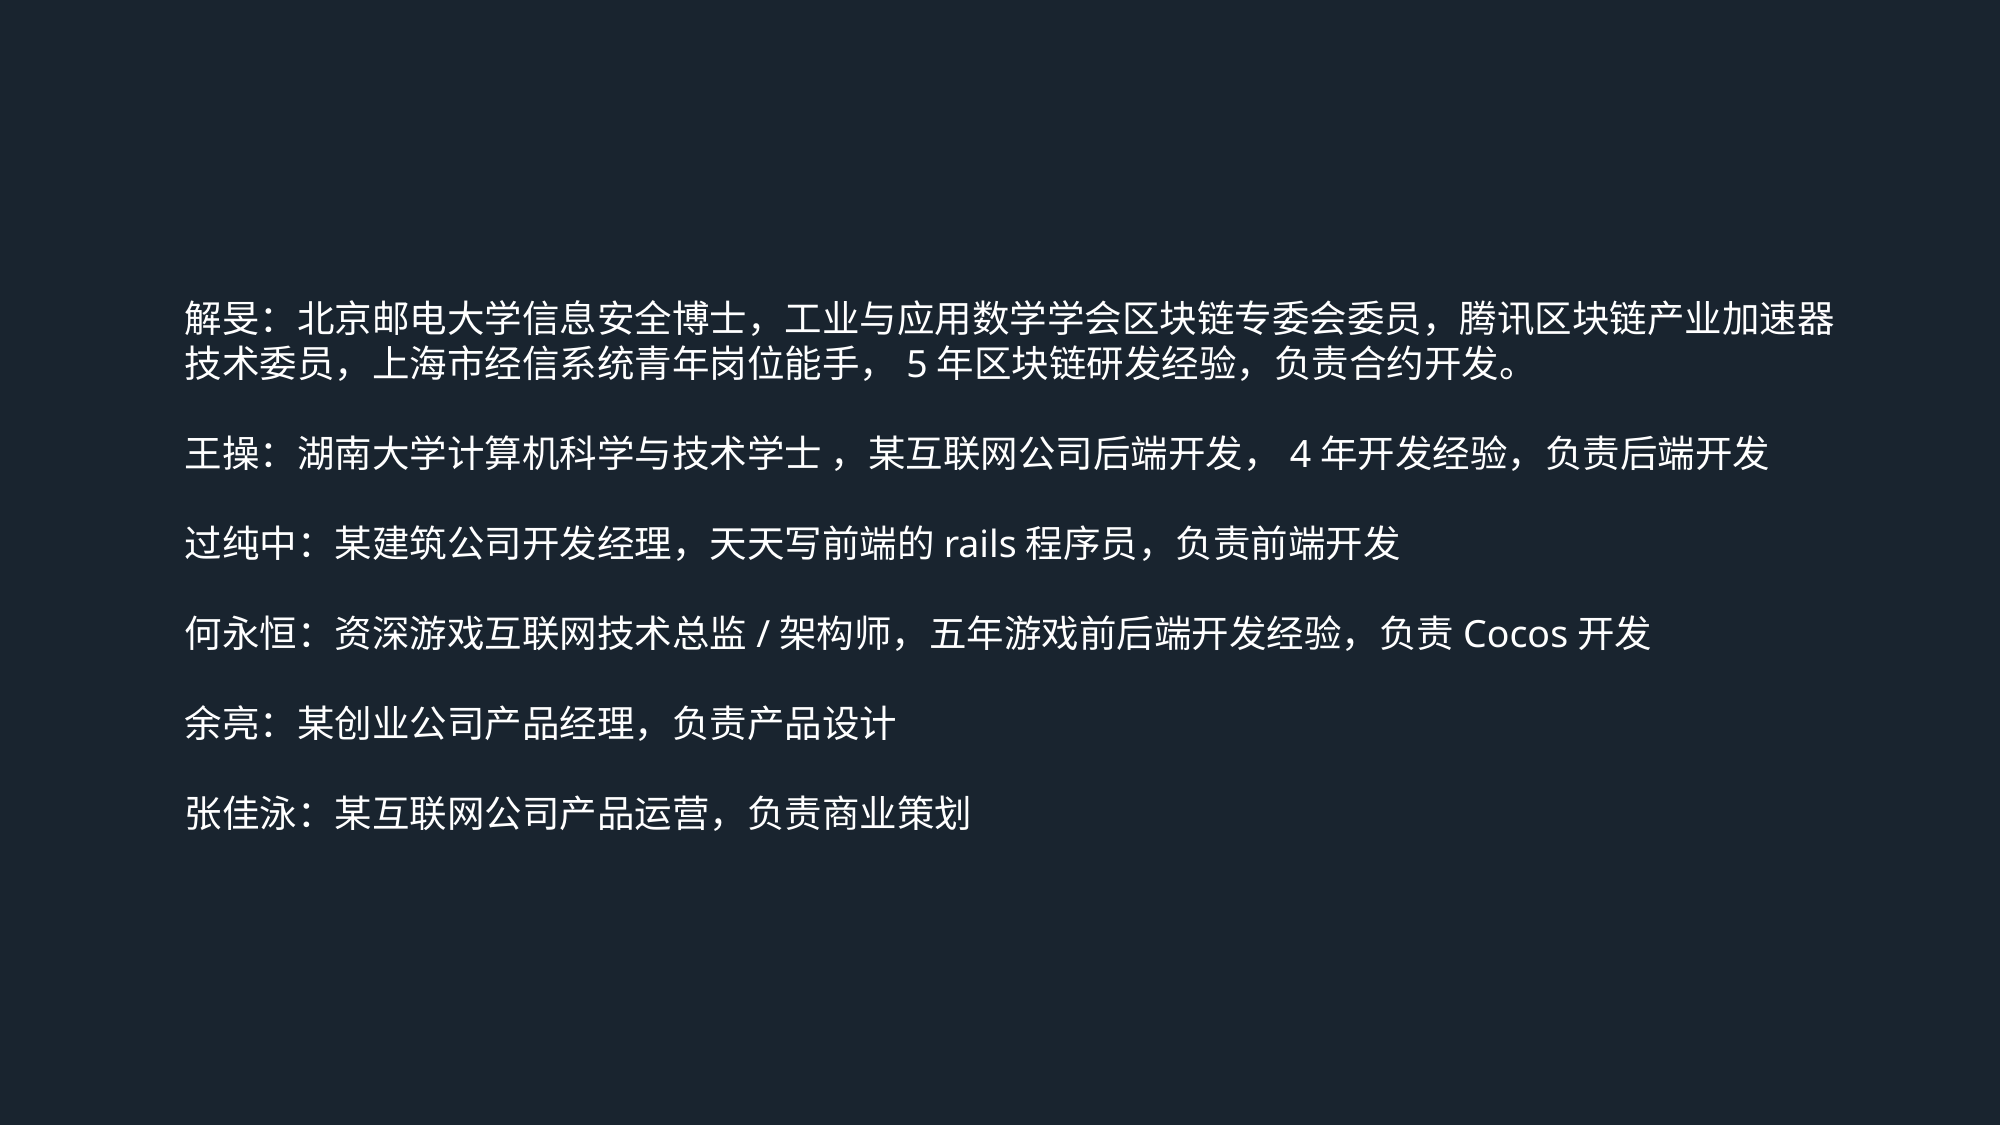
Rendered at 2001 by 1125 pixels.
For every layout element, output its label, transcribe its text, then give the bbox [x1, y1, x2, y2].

text_box 解旻：北京邮电大学信息安全博士，工业与应用数学学会区块链专委会委员，腾讯区块链产业加速器技术委员，上海市经信系统青年岗位能手，5年区块链研发经验，负责合约开发。 王操：湖南大学计算机科学与技术学士 ，某互联网公司后端开发，4年开发经验，负责后端开发 过纯中：某建筑公司开发经理，天天写前端的rails程序员，负责前端开发 何永恒：资深游戏互联网技术总监/架构师，五年游戏前后端开发经验，负责Cocos开发 余亮：某创业公司产品经理，负责产品设计 张佳泳：某互联网公司产品运营，负责商业策划 [169, 287, 1852, 843]
